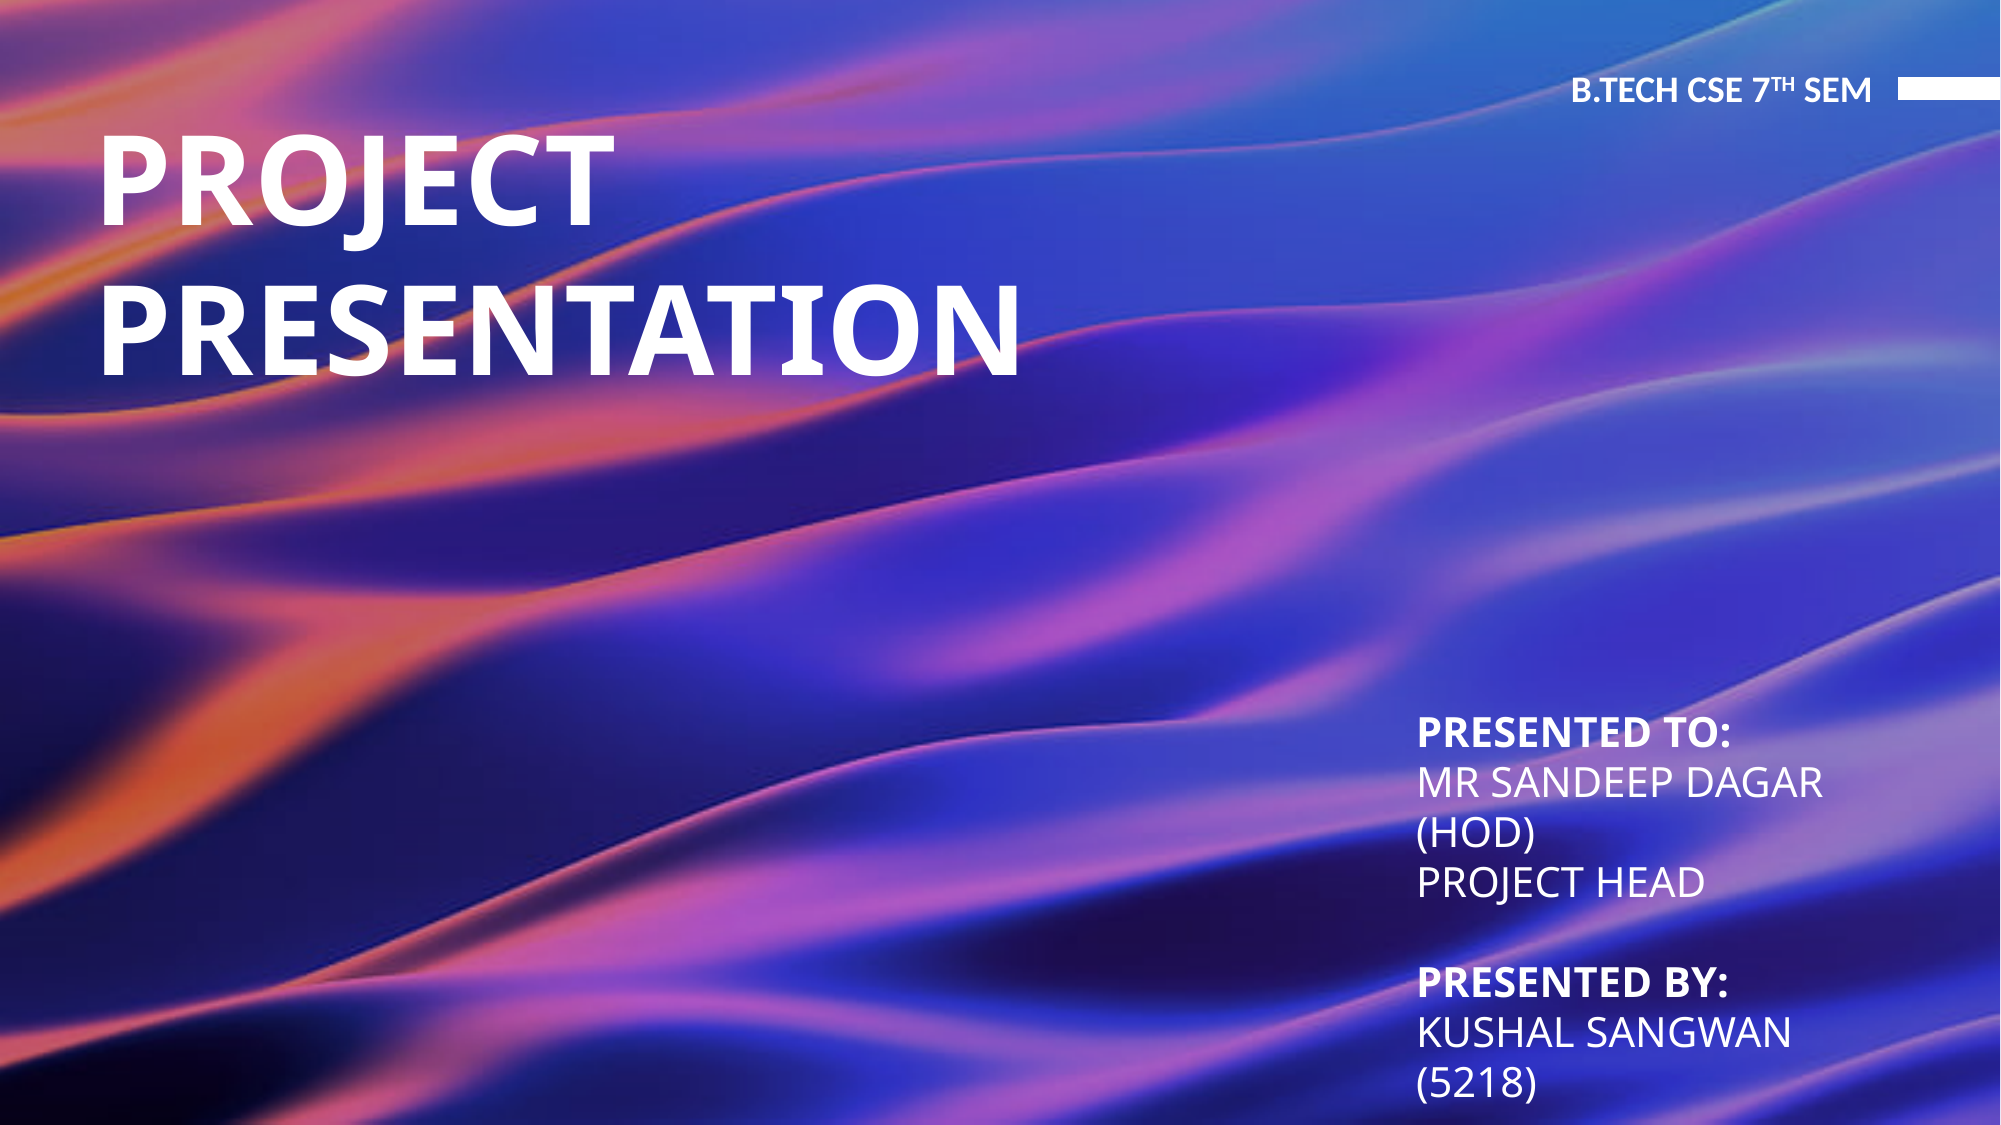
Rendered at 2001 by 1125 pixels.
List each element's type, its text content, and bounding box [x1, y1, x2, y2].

text_box PRESENTED TO: MR SANDEEP DAGAR (HOD) PROJECT HEAD PRESENTED BY: KUSHAL SANGWAN (5218) [1401, 698, 1921, 1114]
text_box [1898, 77, 2000, 100]
text_box B.TECH CSE 7TH SEM [1556, 57, 2000, 118]
picture [0, 0, 2001, 1125]
text_box PROJECT PRESENTATION [78, 92, 1149, 408]
